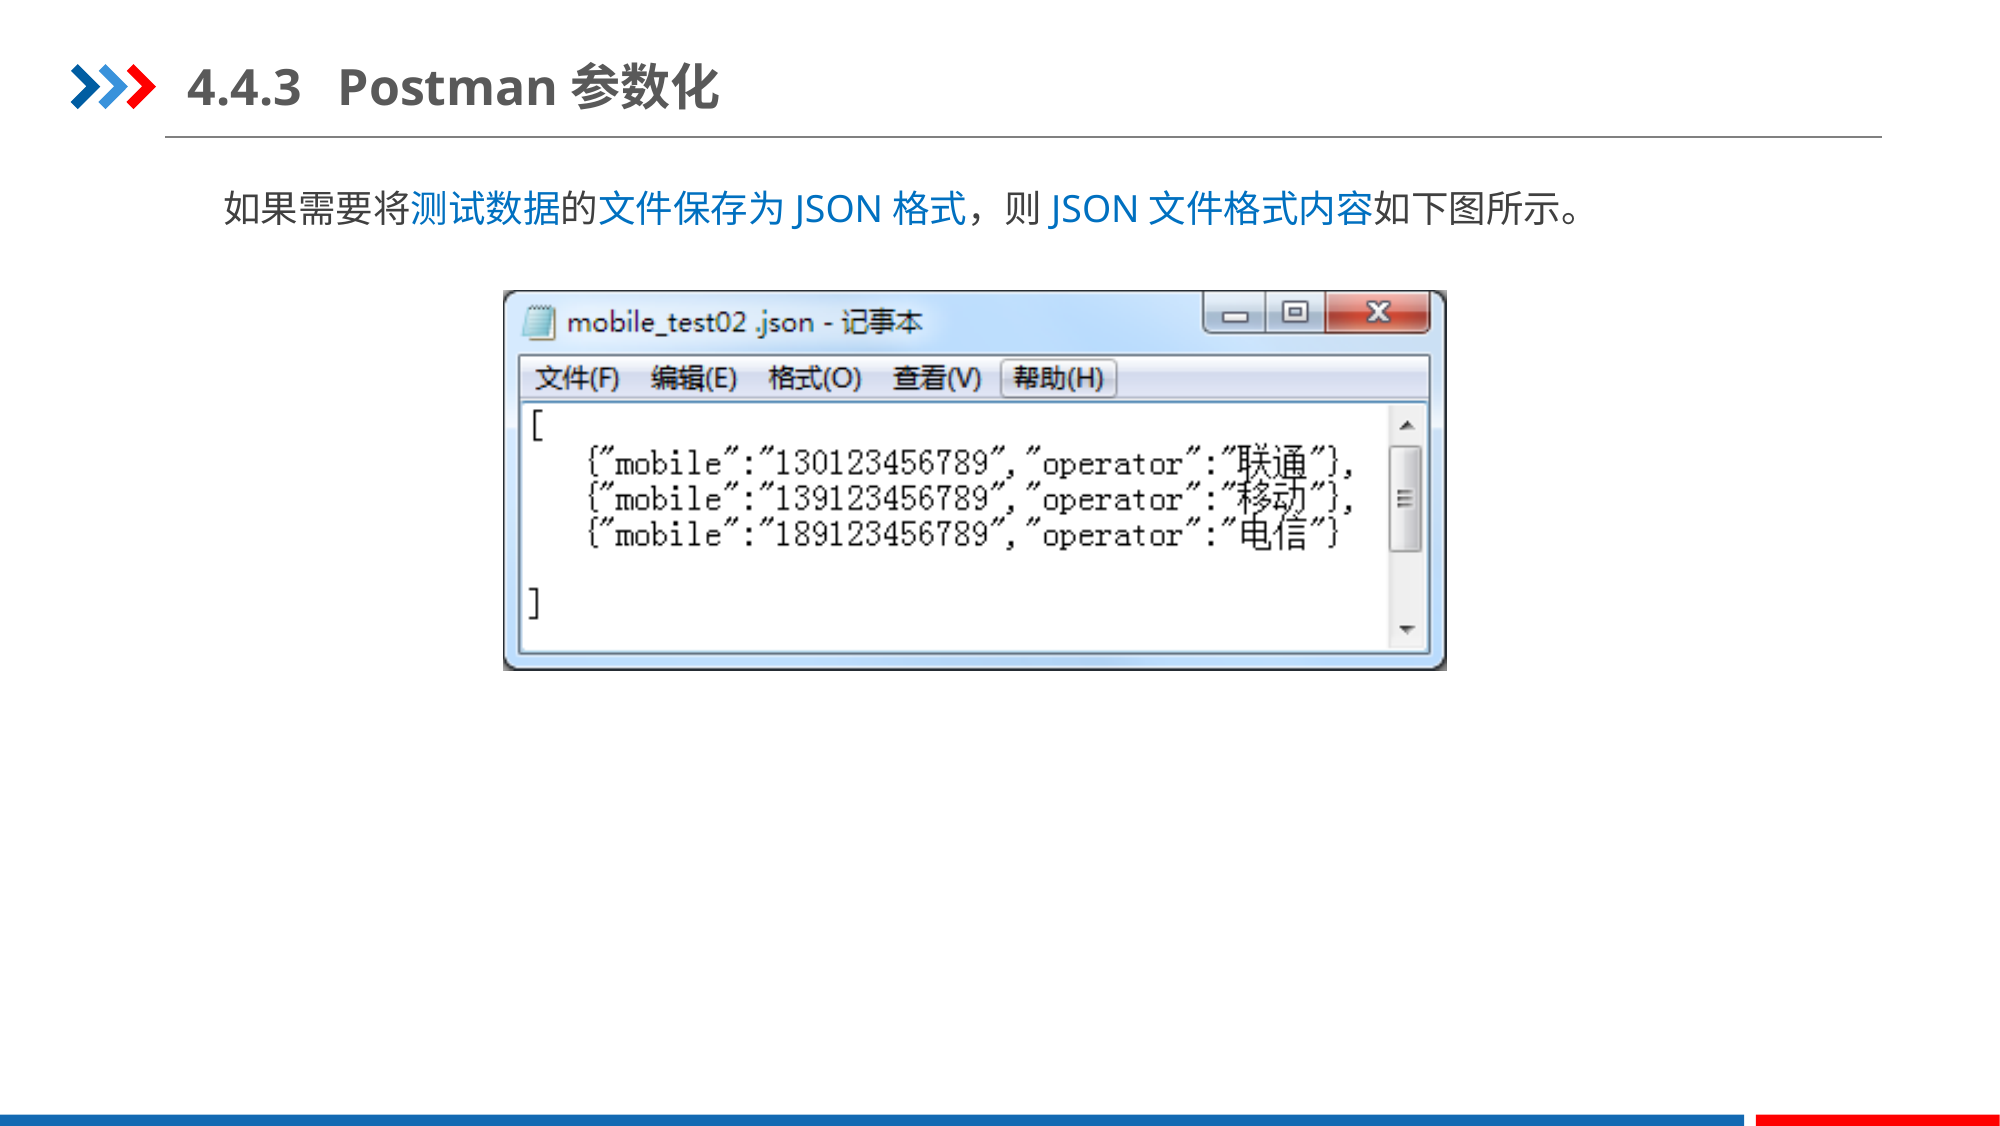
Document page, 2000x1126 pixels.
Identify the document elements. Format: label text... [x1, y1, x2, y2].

picture [503, 290, 1447, 671]
text_box 4.4.3 Postman参数化 [187, 43, 827, 127]
text_box 如果需要将测试数据的文件保存为JSON格式，则JSON文件格式内容如下图所示。 [208, 155, 1816, 238]
